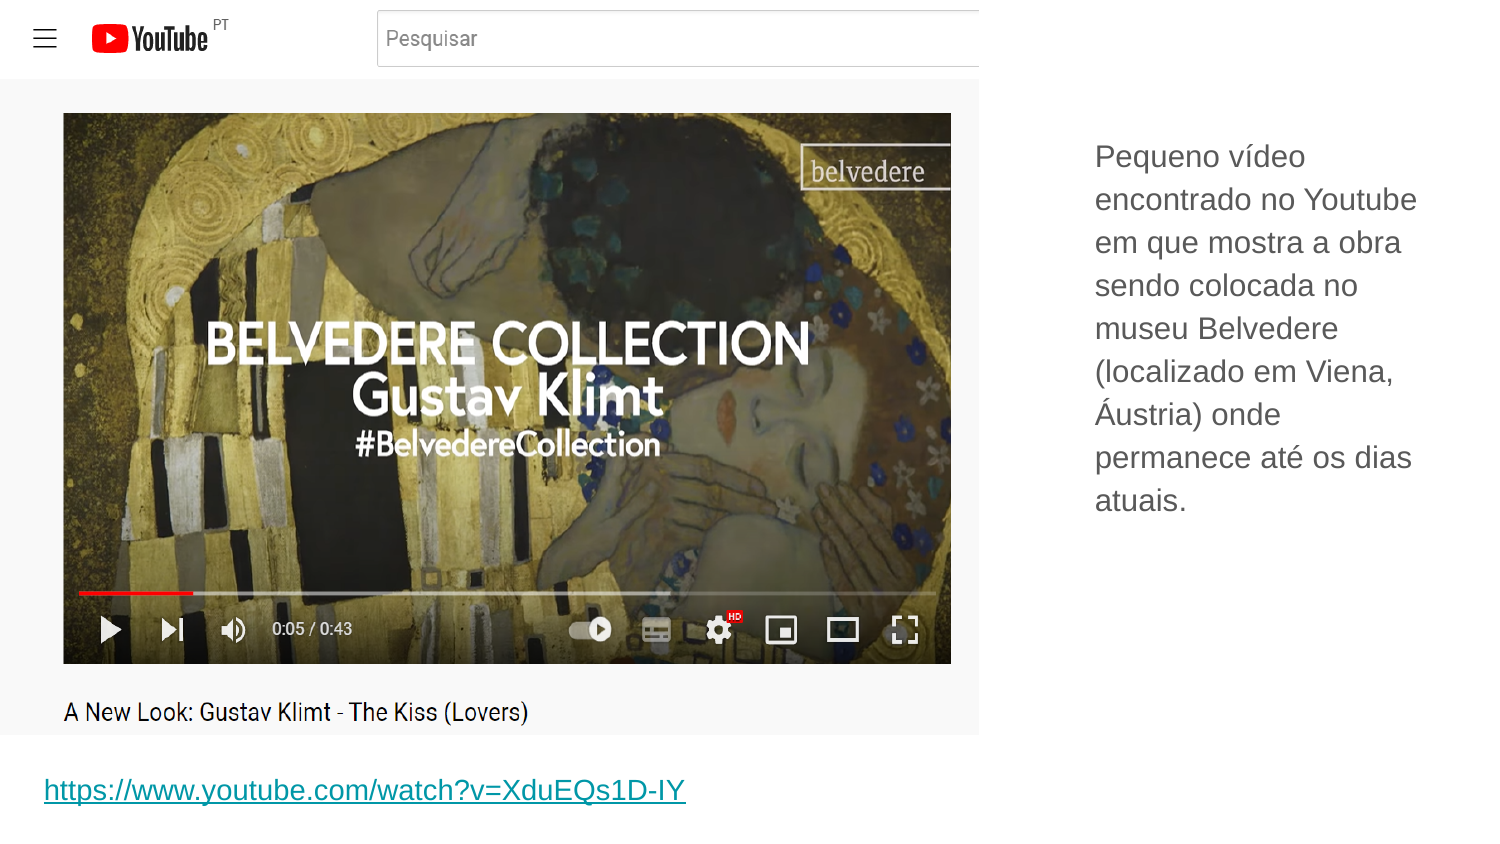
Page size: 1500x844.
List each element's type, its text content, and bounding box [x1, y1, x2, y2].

list Pequeno vídeo encontrado no Youtube em que mostra a obra sendo colocada no museu Belvedere (localizado em Viena, Áustria) onde permanece até os dias atuais. [1079, 115, 1444, 673]
text_box https://www.youtube.com/watch?v=XduEQs1D-IY [28, 756, 978, 822]
picture [0, 0, 979, 736]
